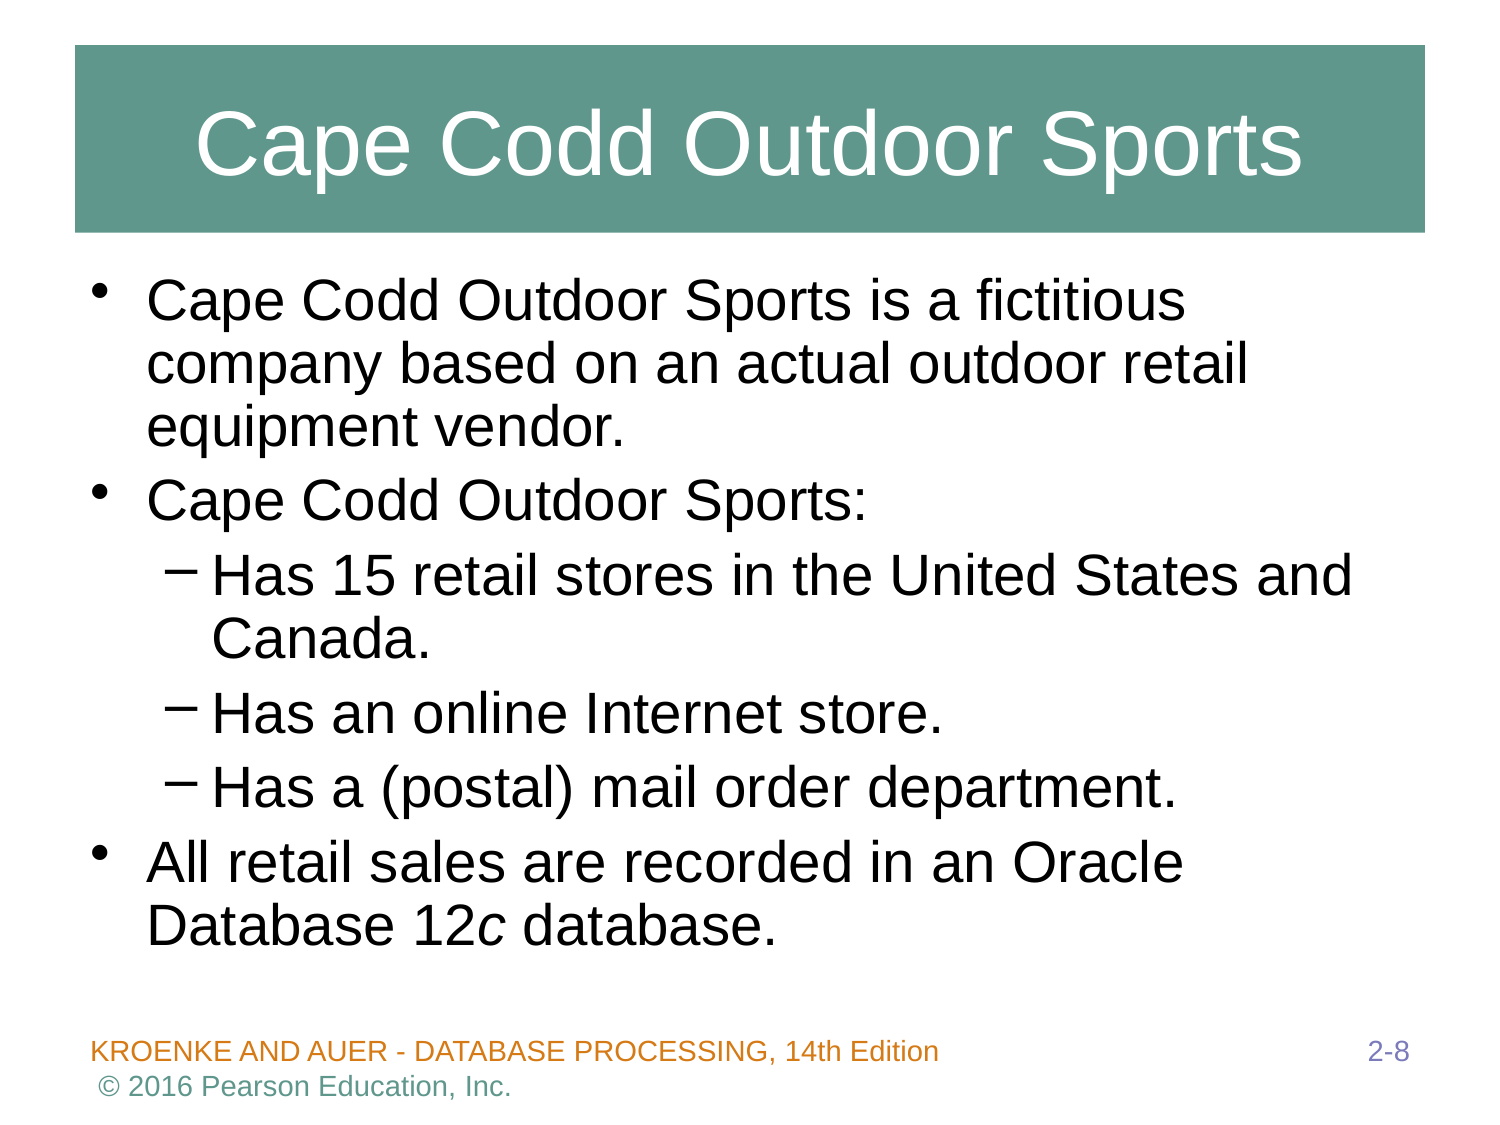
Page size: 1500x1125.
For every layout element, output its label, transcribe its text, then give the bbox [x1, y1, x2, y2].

footer KROENKE AND AUER - DATABASE PROCESSING, 14th Edition © 2016 Pearson Education, Inc. [74, 1024, 963, 1104]
list Cape Codd Outdoor Sports is a fictitious company based on an actual outdoor retail equipment vendor. Cape Codd Outdoor Sports: Has 15 retail stores in the United States and Canada. Has an online Internet store. Has a (postal) mail order department. All retail sales are recorded in an Oracle Database 12c database. [74, 262, 1426, 1006]
slide_number 2-8 [1074, 1024, 1426, 1103]
title Cape Codd Outdoor Sports [74, 44, 1426, 233]
